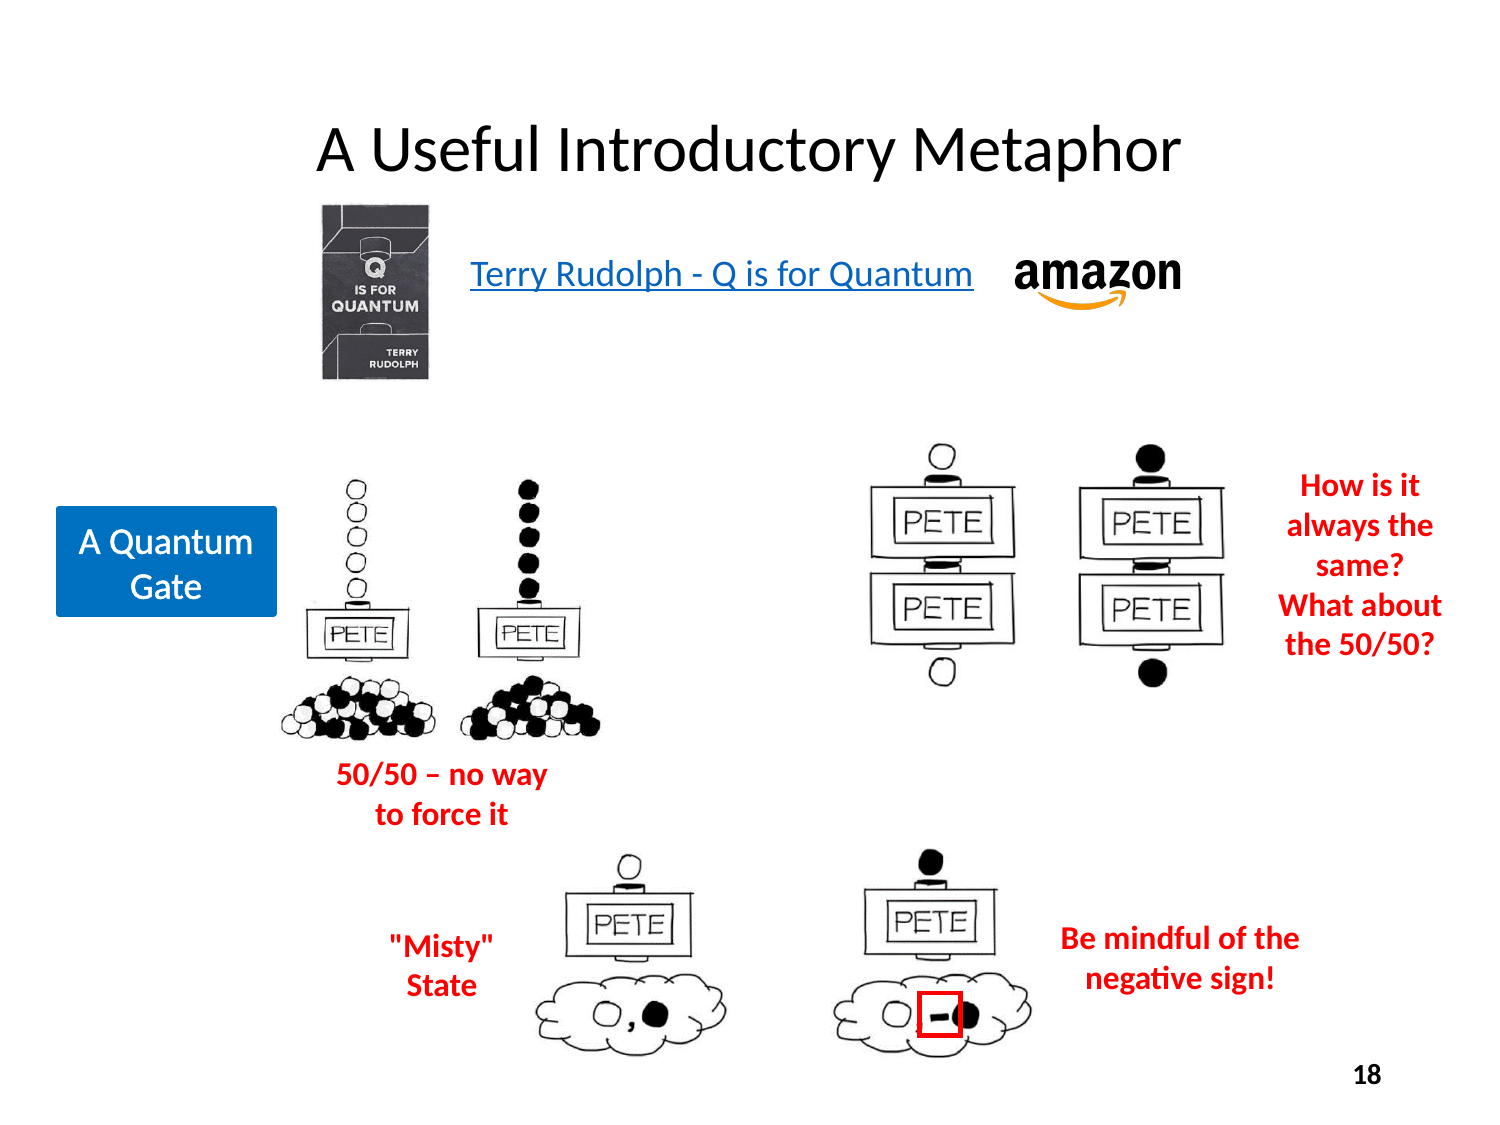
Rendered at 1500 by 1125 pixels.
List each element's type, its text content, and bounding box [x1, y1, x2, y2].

text_box How is it always the same? What about the 50/50? [1258, 455, 1464, 670]
text_box 50/50 – no way to force it [317, 746, 567, 840]
picture [273, 466, 611, 746]
slide_number 18 [1059, 1042, 1397, 1103]
text_box Be mindful of the negative sign! [1129, 908, 1329, 1004]
title A Useful Introductory Metaphor [103, 59, 1397, 241]
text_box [319, 200, 1181, 382]
text_box A Quantum Gate [58, 508, 273, 614]
picture [845, 424, 1258, 700]
picture [442, 835, 1129, 1068]
text_box "Misty" State [339, 916, 442, 1011]
